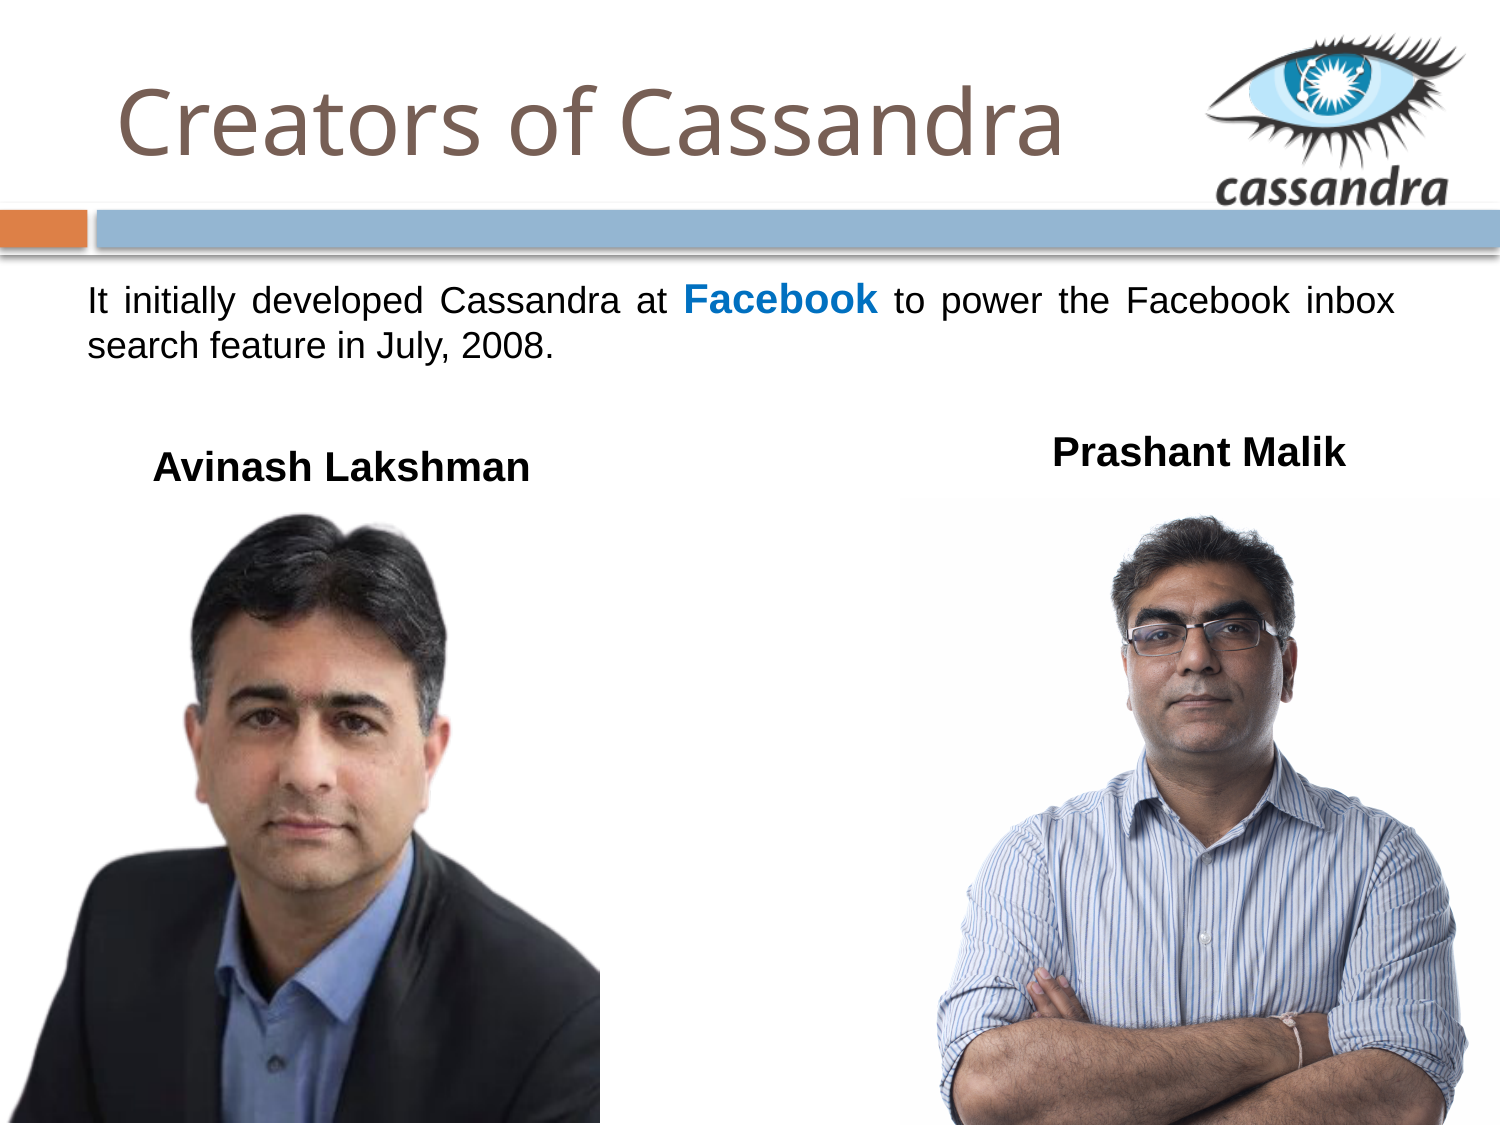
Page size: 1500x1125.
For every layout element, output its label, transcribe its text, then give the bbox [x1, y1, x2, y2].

text_box It initially developed Cassandra at Facebook to power the Facebook inbox search feature in July, 2008. [72, 264, 1410, 374]
picture [899, 497, 1500, 1125]
text_box Avinash Lakshman [137, 432, 563, 476]
picture [1199, 27, 1472, 210]
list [0, 477, 600, 1124]
title Creators of Cassandra [100, 37, 1193, 201]
text_box Prashant Malik [1037, 417, 1413, 483]
